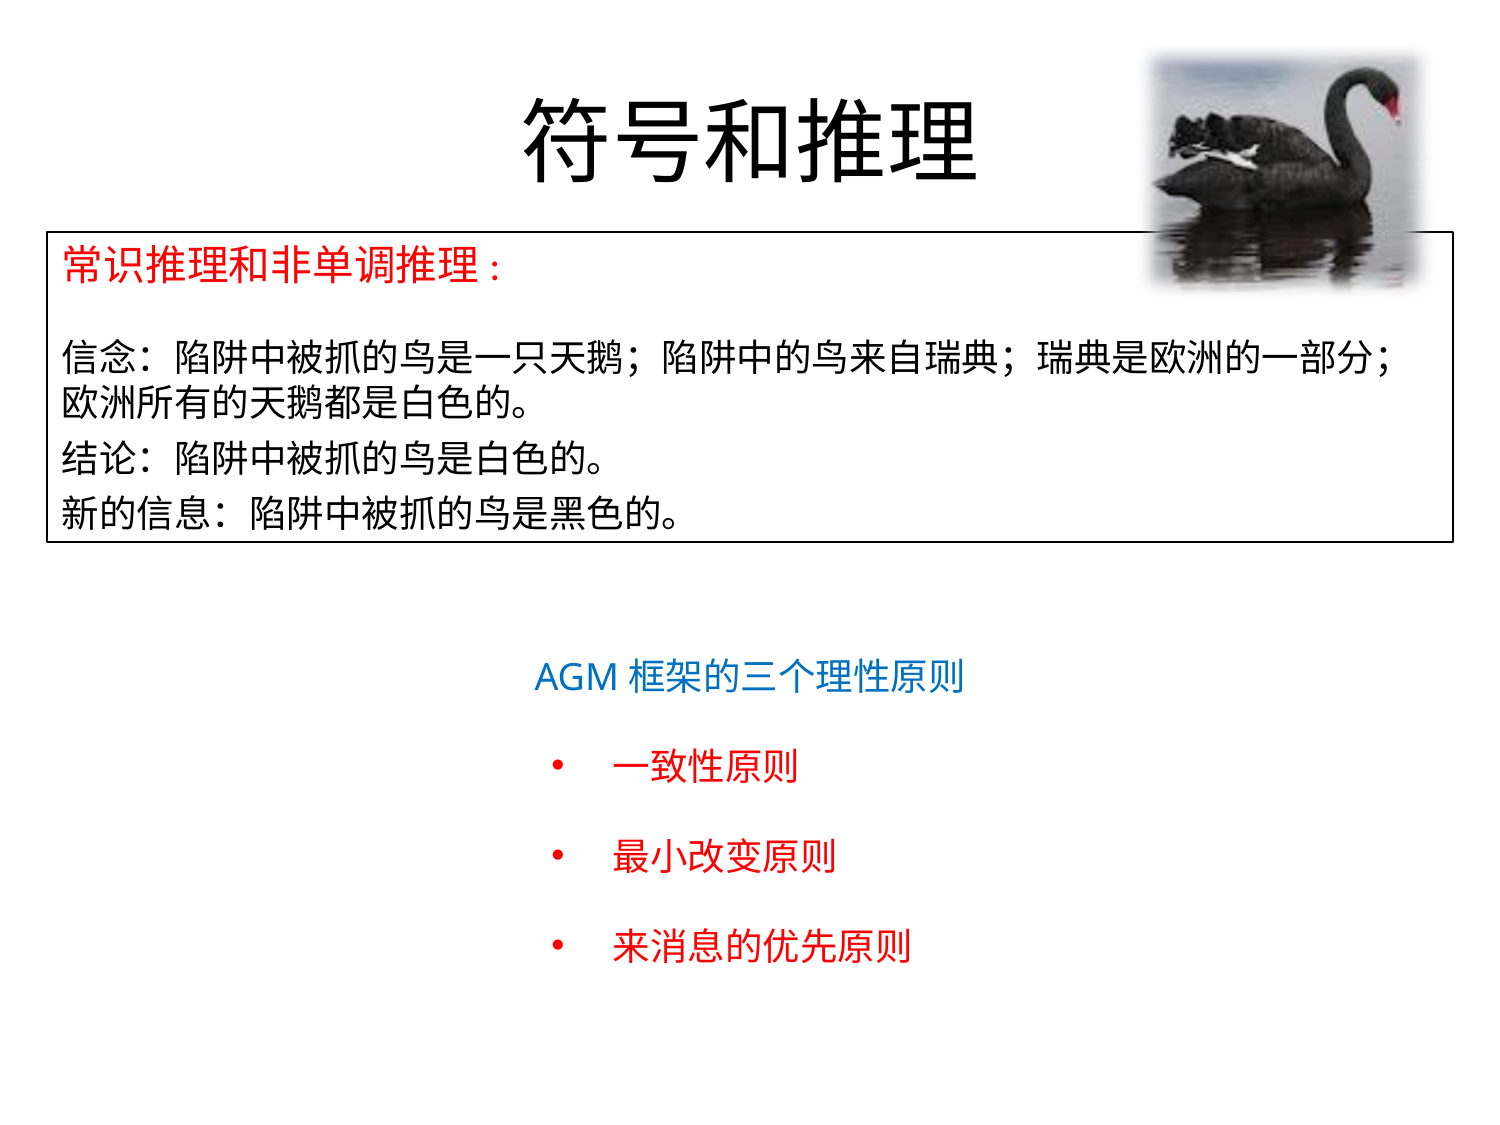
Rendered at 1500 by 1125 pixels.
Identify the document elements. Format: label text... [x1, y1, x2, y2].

text_box AGM框架的三个理性原则 一致性原则 最小改变原则 来消息的优先原则 [47, 645, 1453, 975]
title 符号和推理 [75, 45, 1130, 231]
text_box 常识推理和非单调推理: 信念：陷阱中被抓的鸟是一只天鹅；陷阱中的鸟来自瑞典；瑞典是欧洲的一部分；欧洲所有的天鹅都是白色的。 结论：陷阱中被抓的鸟是白色的。 新的信息：陷阱中被抓的鸟是黑色的。 [47, 231, 1453, 543]
picture [1134, 42, 1436, 300]
